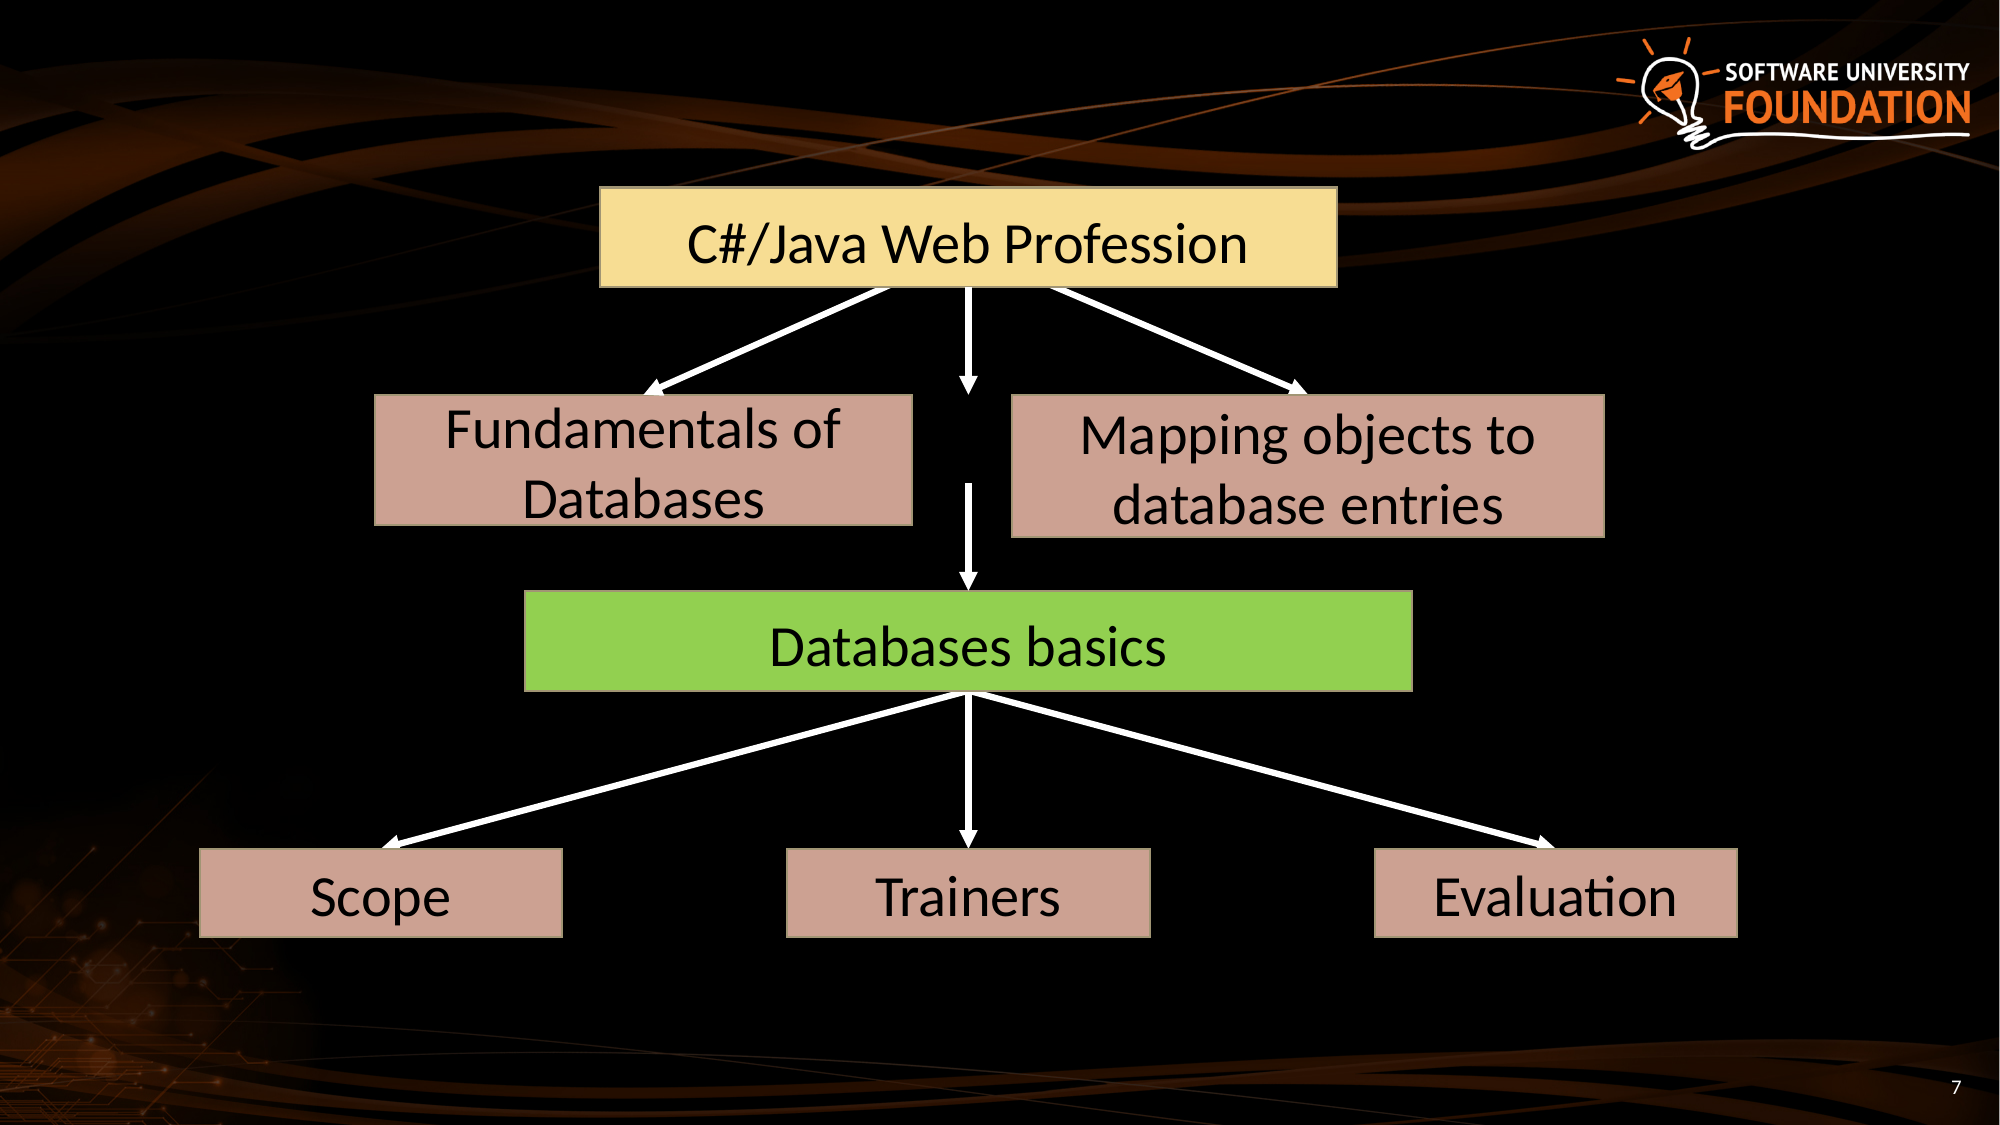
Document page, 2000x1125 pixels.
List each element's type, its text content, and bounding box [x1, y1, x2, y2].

text_box Trainers [786, 849, 1151, 938]
text_box Evaluation [1374, 848, 1738, 938]
text_box Scope [199, 848, 563, 938]
text_box Databases basics [524, 590, 1413, 690]
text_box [969, 249, 1309, 395]
text_box C#/Java Web Profession [599, 186, 1338, 288]
text_box Fundamentals of Databases [374, 394, 913, 526]
text_box Mapping objects to database entries [1011, 394, 1605, 538]
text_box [968, 690, 1556, 849]
picture [0, 0, 2000, 1125]
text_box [643, 249, 969, 395]
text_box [380, 690, 968, 849]
slide_number 7 [1897, 1070, 1968, 1103]
